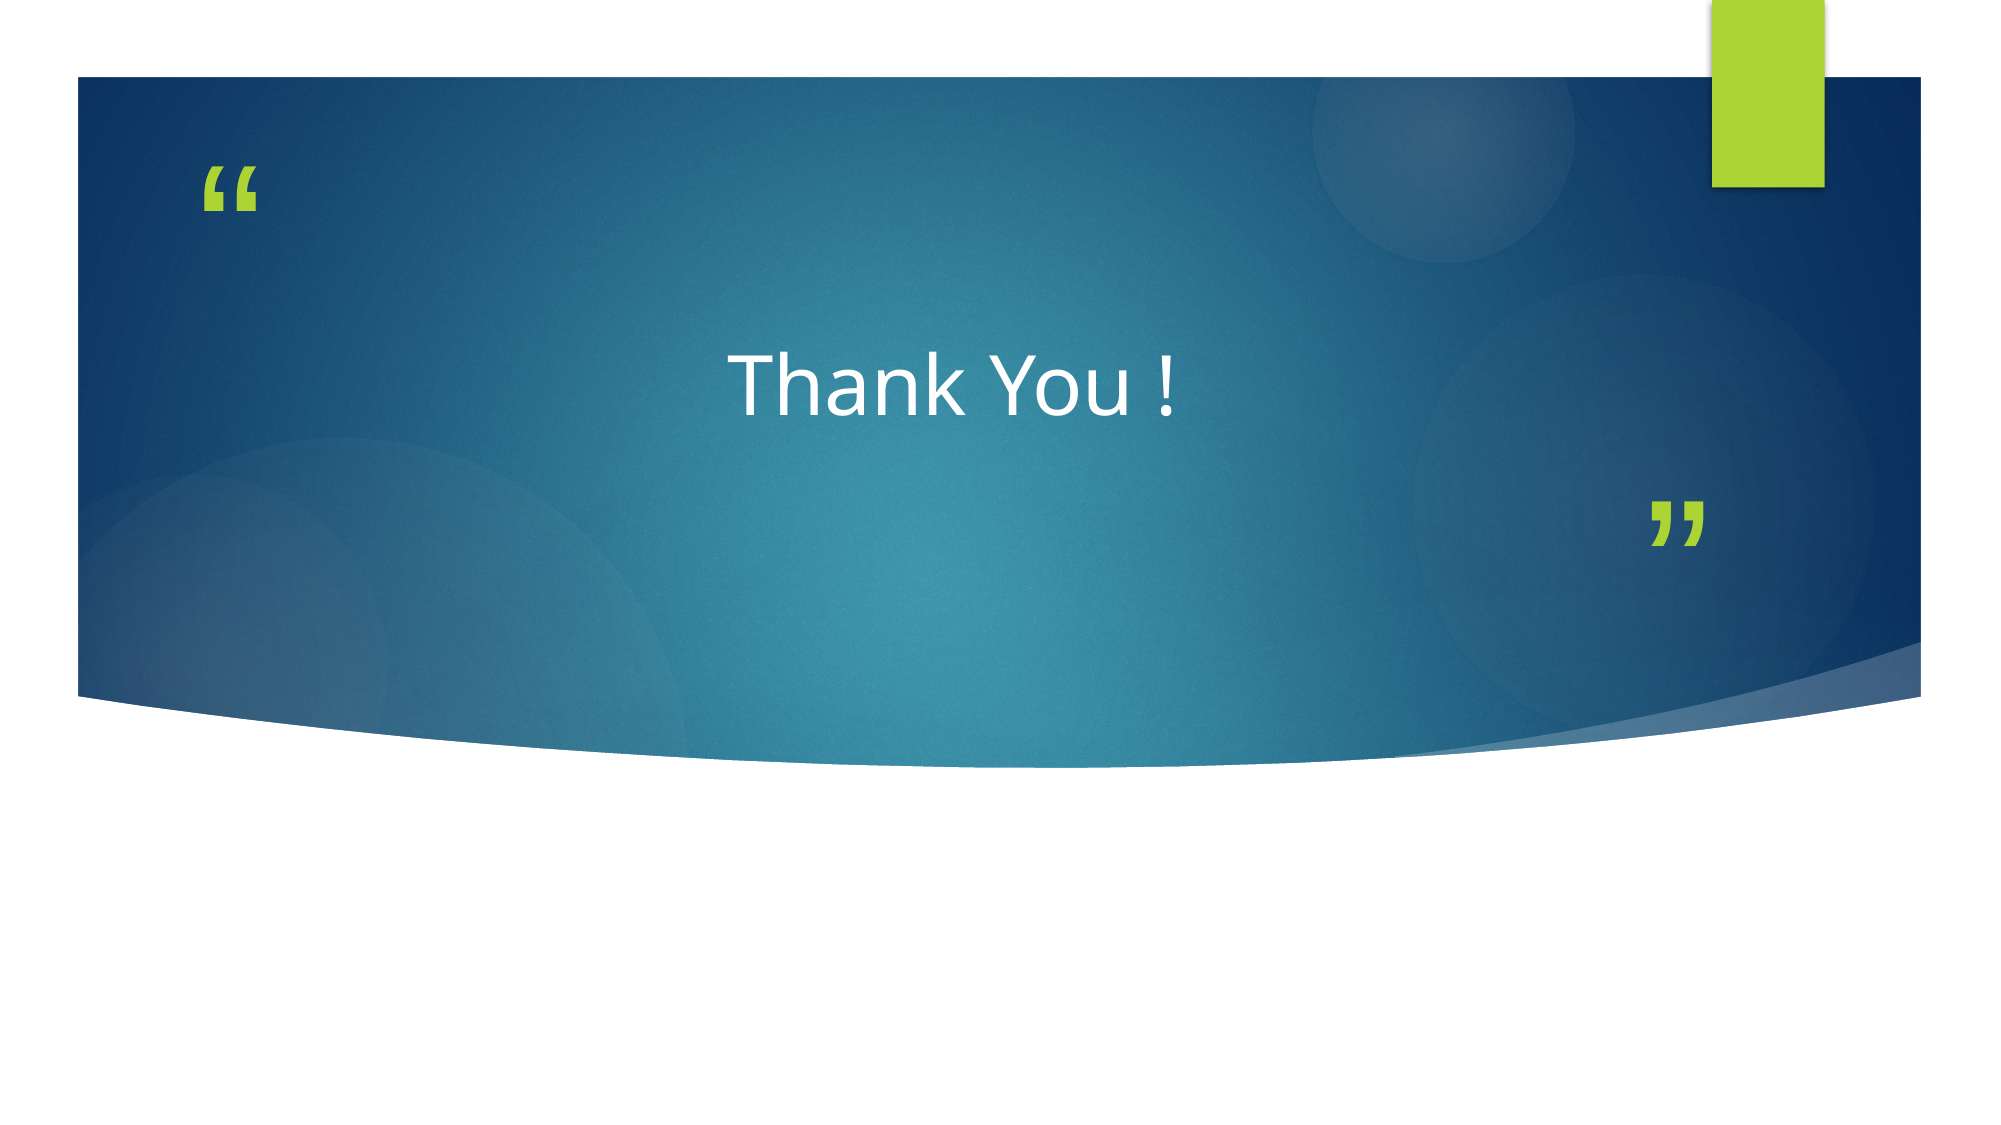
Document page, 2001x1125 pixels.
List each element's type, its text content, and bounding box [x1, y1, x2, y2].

title Thank You ! [259, 160, 1647, 604]
